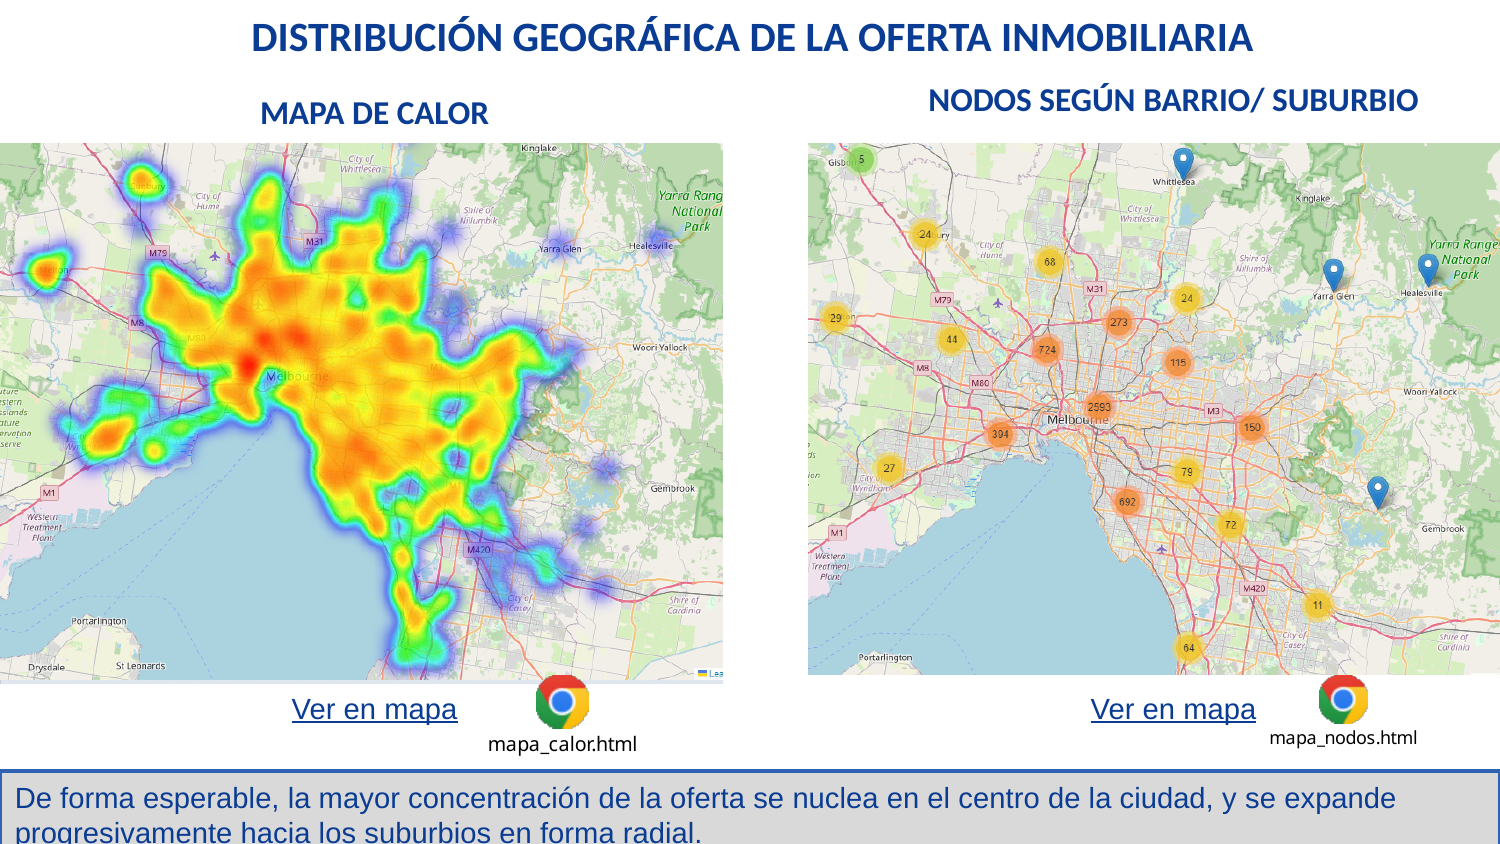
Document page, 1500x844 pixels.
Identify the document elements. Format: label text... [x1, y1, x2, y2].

text_box De forma esperable, la mayor concentración de la oferta se nuclea en el centro de la ciudad, y se expande progresivamente hacia los suburbios en forma radial. [0, 769, 1500, 844]
picture [807, 142, 1500, 675]
picture [0, 142, 724, 684]
text_box MAPA DE CALOR [180, 83, 569, 139]
text_box NODOS SEGÚN BARRIO/ SUBURBIO [894, 71, 1454, 126]
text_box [1253, 674, 1434, 756]
text_box DISTRIBUCIÓN GEOGRÁFICA DE LA OFERTA INMOBILIARIA [228, 2, 1277, 68]
text_box Ver en mapa [276, 692, 465, 733]
text_box Ver en mapa [1075, 683, 1248, 733]
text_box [470, 674, 654, 764]
